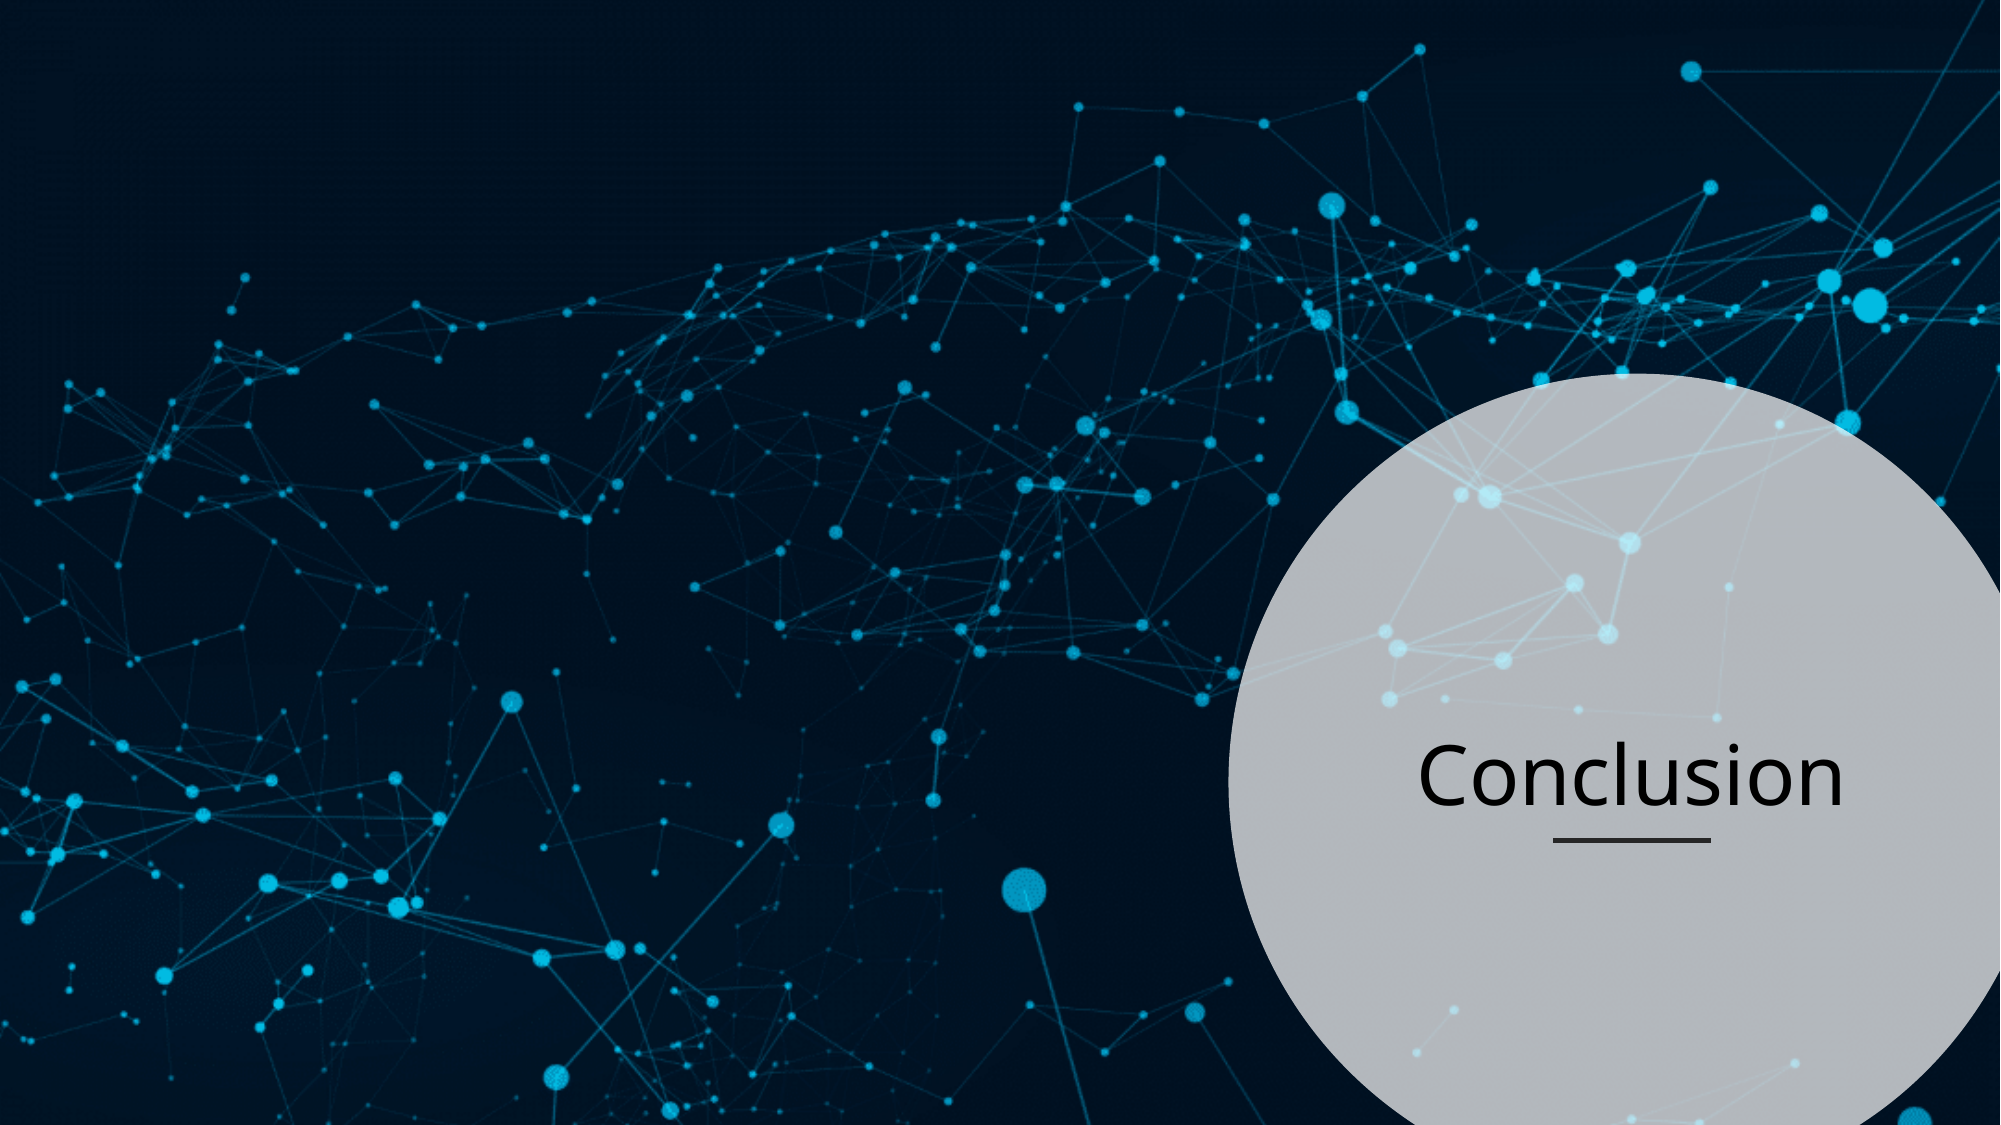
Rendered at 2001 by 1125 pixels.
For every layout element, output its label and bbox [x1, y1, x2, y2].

list [0, 0, 2000, 1125]
